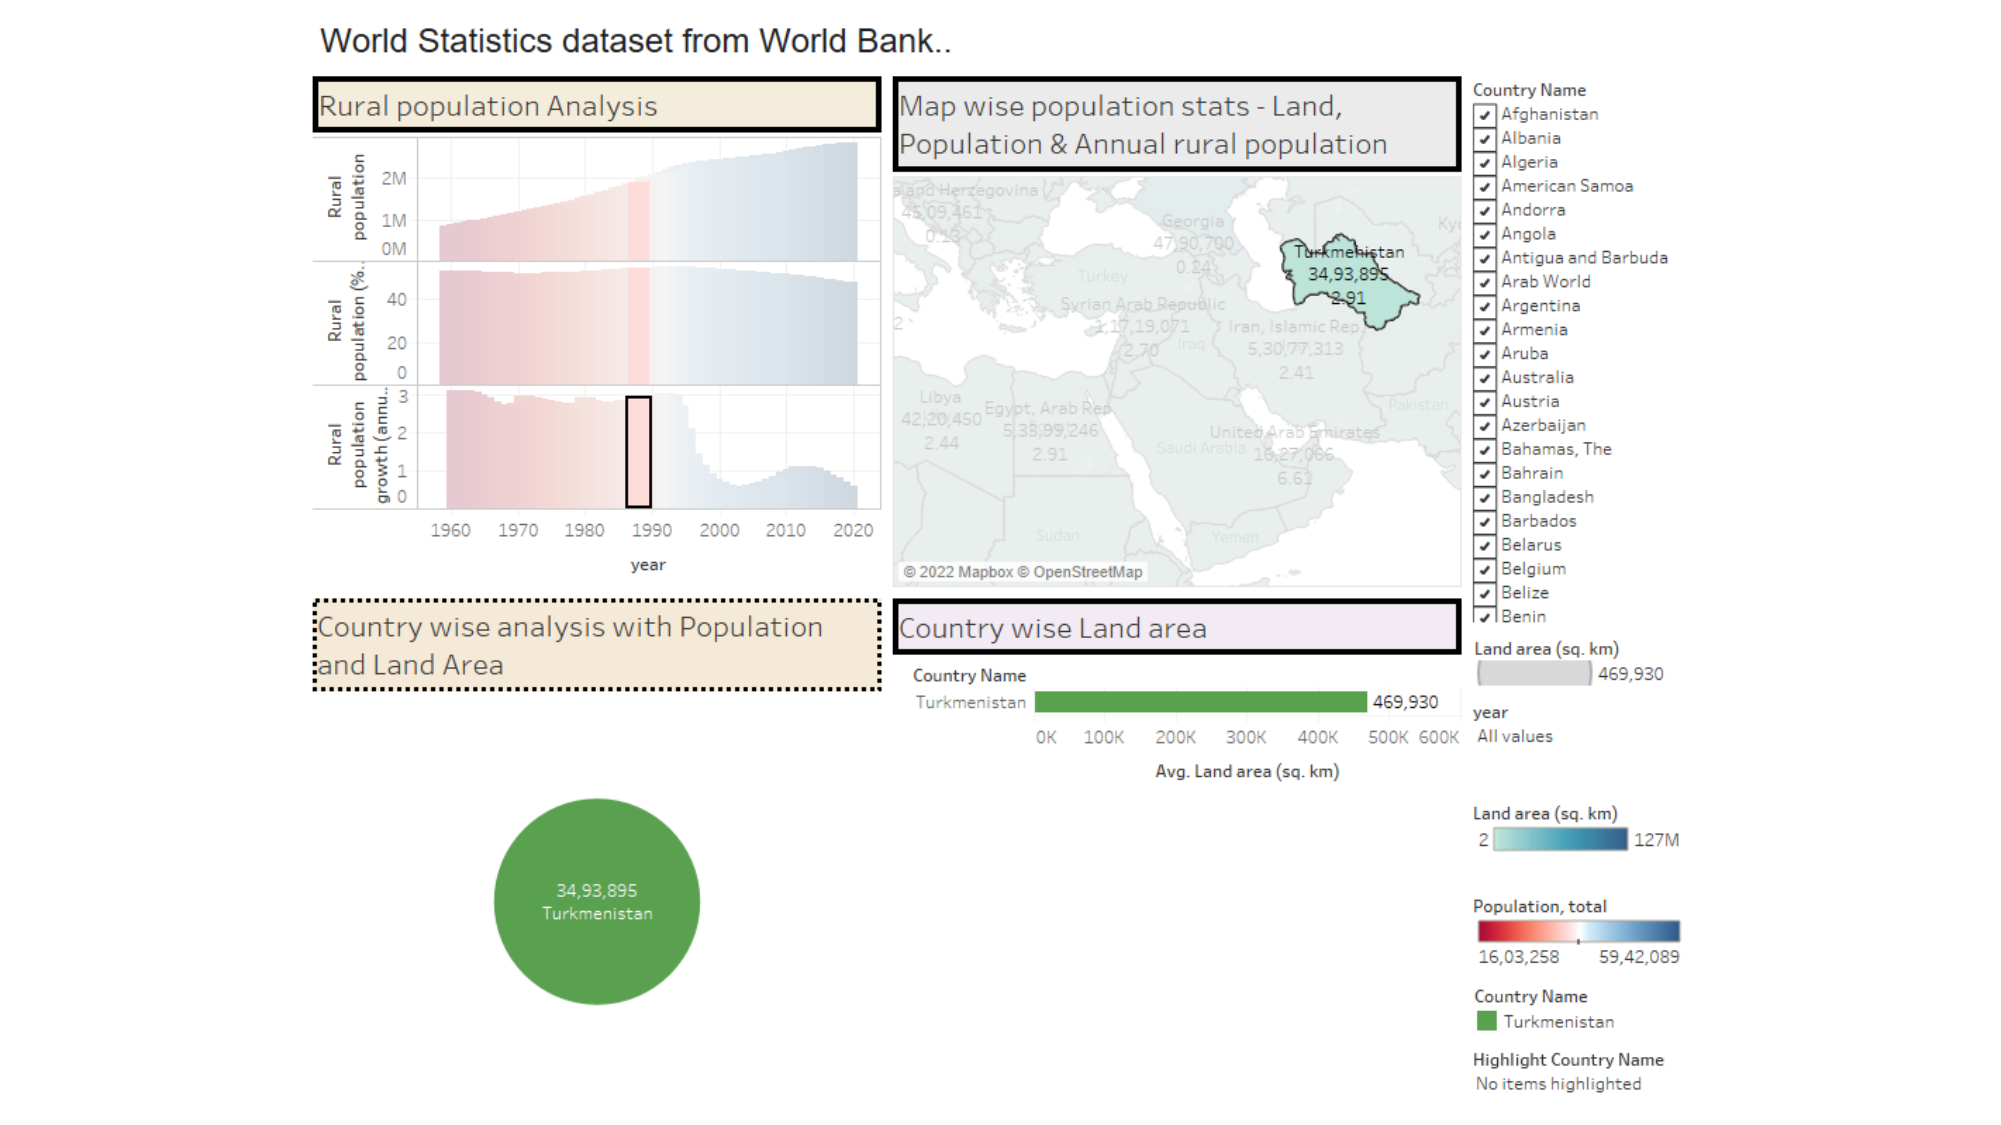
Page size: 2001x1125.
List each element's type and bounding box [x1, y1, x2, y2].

picture [296, 0, 1704, 1125]
